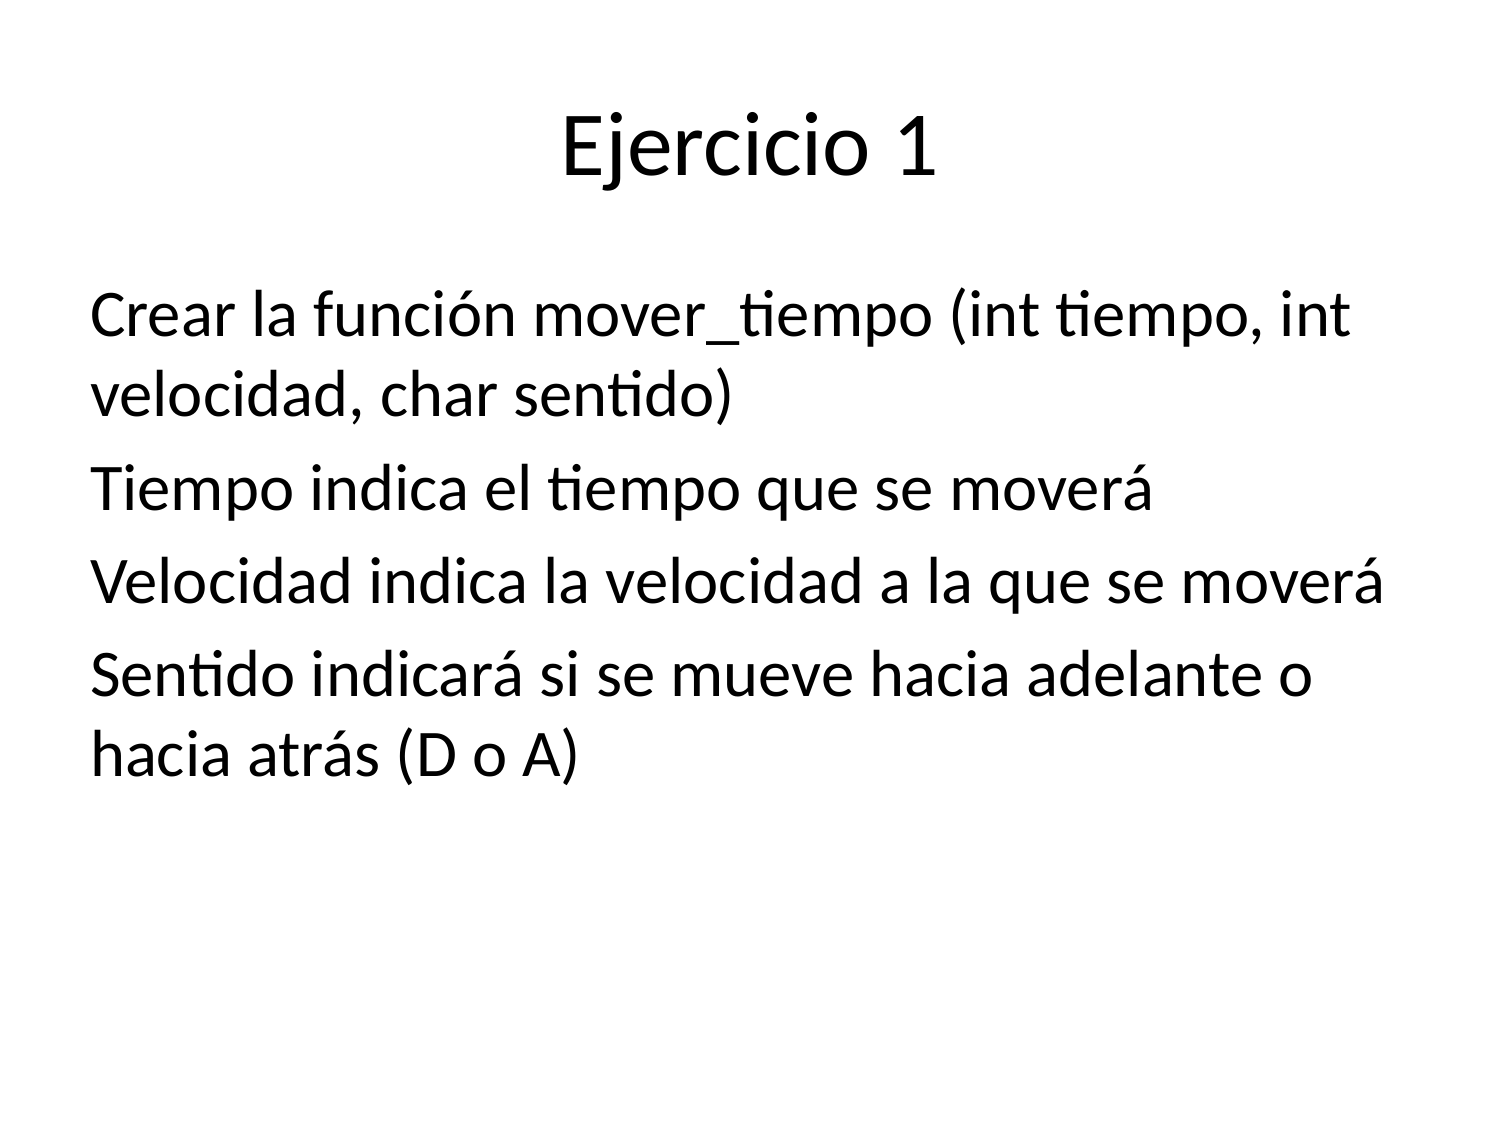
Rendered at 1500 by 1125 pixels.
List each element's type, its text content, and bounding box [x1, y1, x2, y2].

title Ejercicio 1 [75, 45, 1425, 233]
list Crear la función mover_tiempo (int tiempo, int velocidad, char sentido) Tiempo indica el tiempo que se moverá Velocidad indica la velocidad a la que se moverá Sentido indicará si se mueve hacia adelante o hacia atrás (D o A) [75, 262, 1425, 1005]
